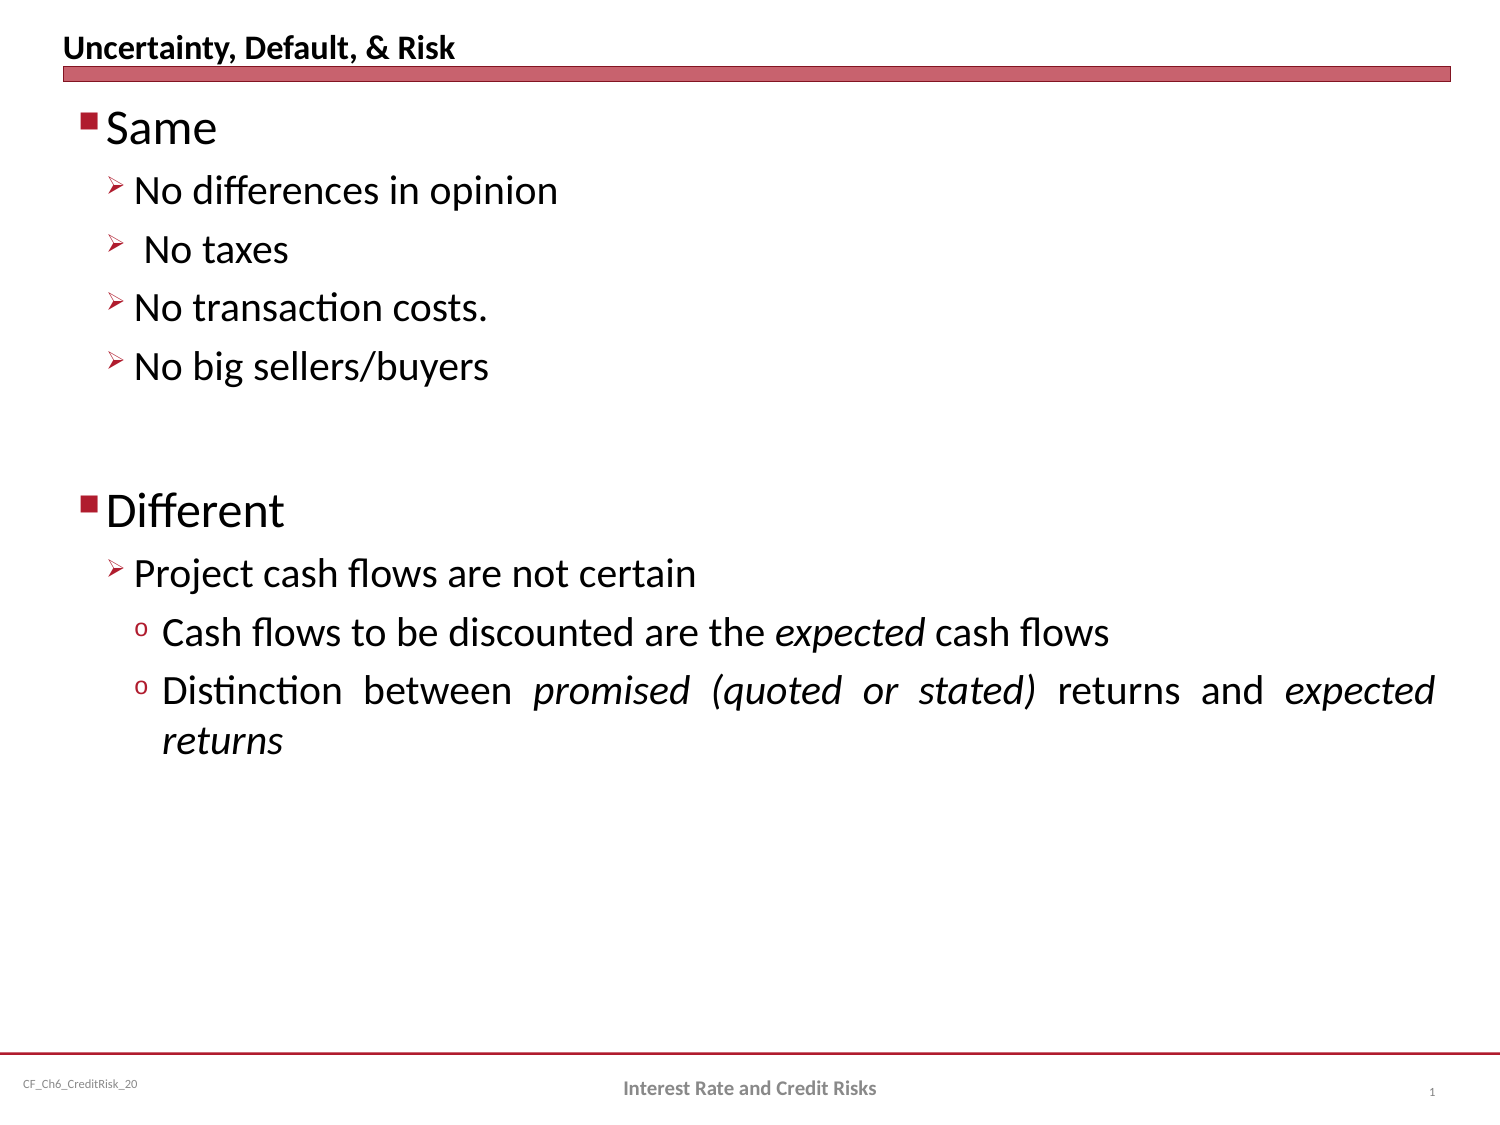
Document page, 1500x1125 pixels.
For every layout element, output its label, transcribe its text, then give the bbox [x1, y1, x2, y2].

title Uncertainty, Default, & Risk [62, 6, 1451, 67]
list Same No differences in opinion No taxes No transaction costs. No big sellers/buyers Different Project cash flows are not certain Cash flows to be discounted are the expected cash flows Distinction between promised (quoted or stated) returns and expected returns [63, 87, 1451, 1041]
footer Interest Rate and Credit Risks [512, 1056, 988, 1117]
slide_number 1 [1375, 1061, 1451, 1122]
